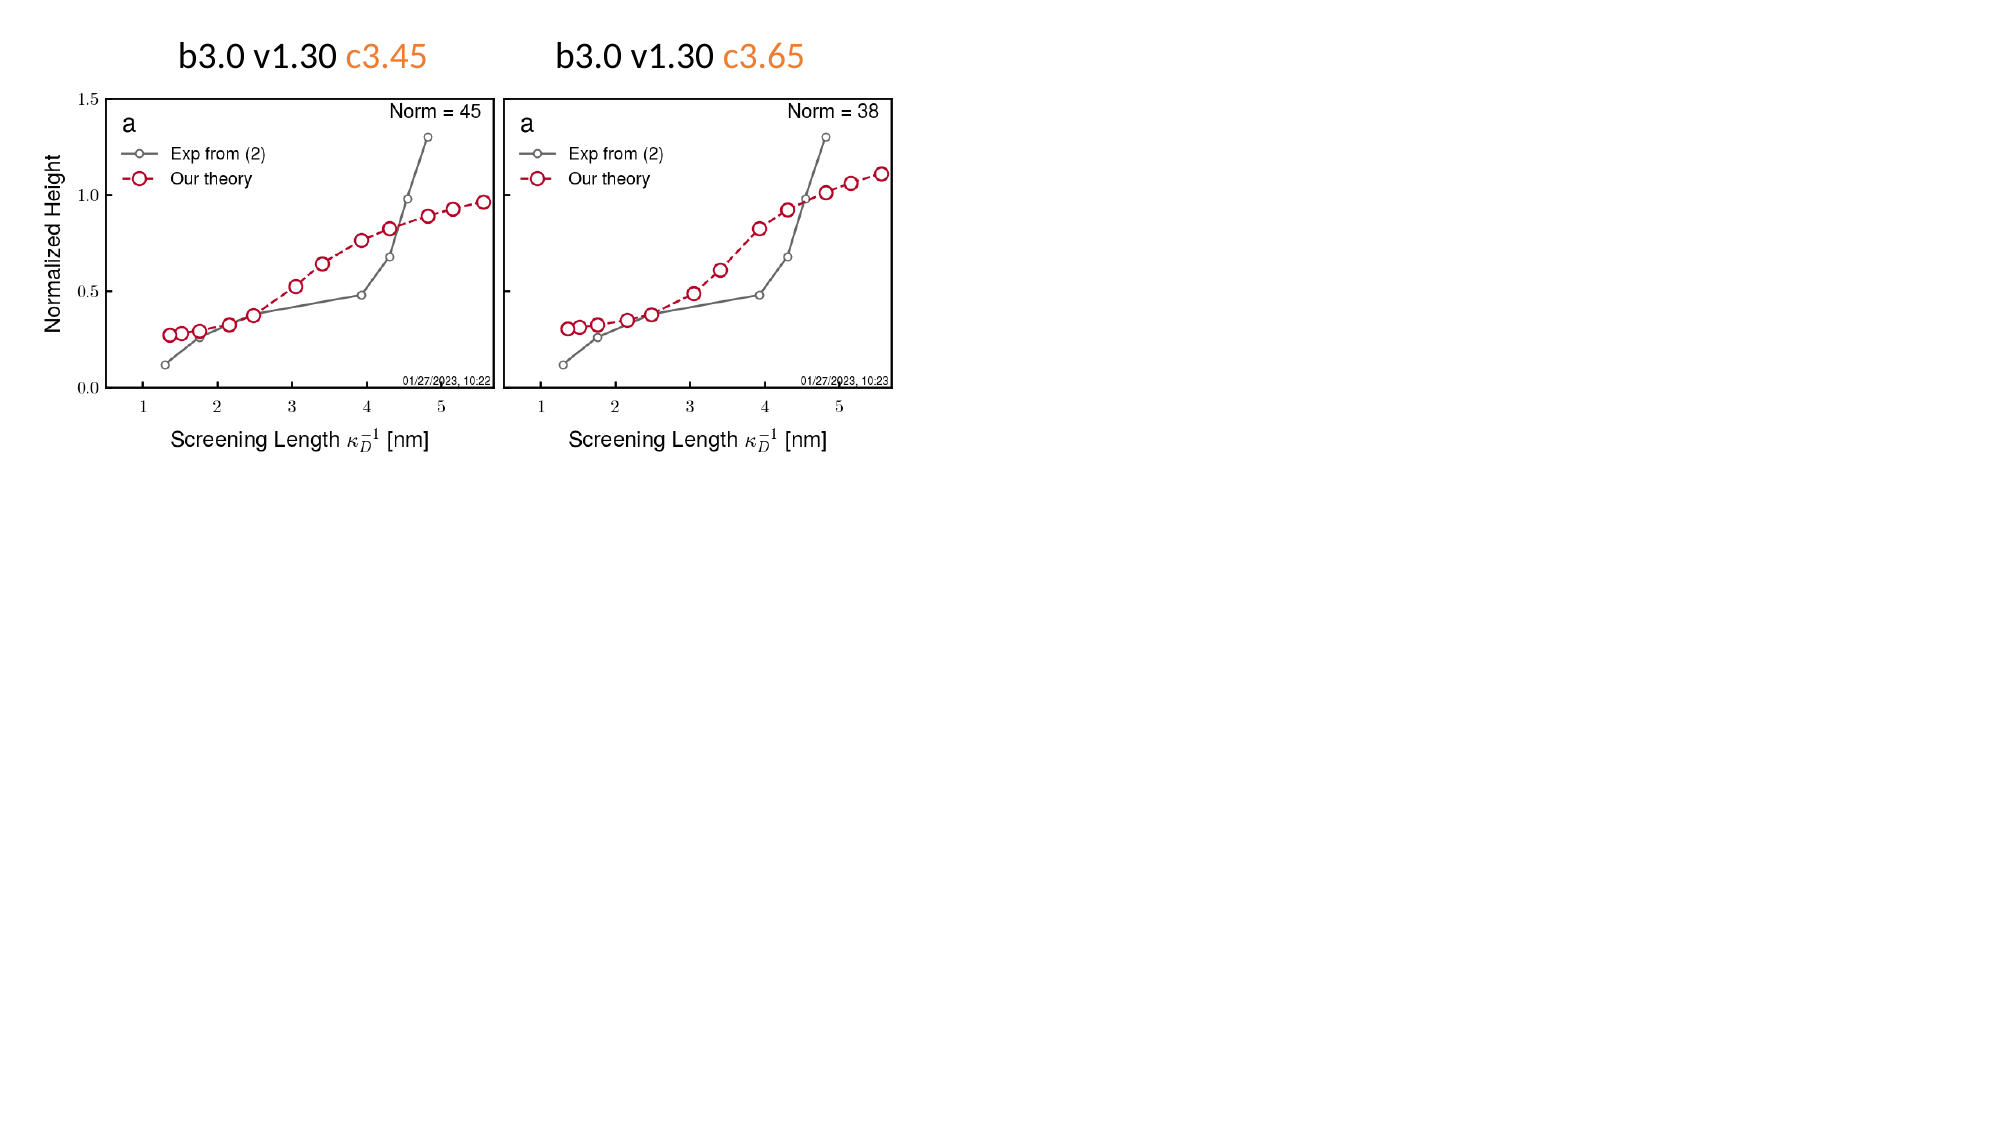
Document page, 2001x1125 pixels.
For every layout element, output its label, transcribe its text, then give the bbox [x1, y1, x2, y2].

picture [37, 84, 898, 462]
text_box b3.0 v1.30 c3.65 [517, 23, 843, 84]
text_box b3.0 v1.30 c3.45 [140, 23, 466, 84]
